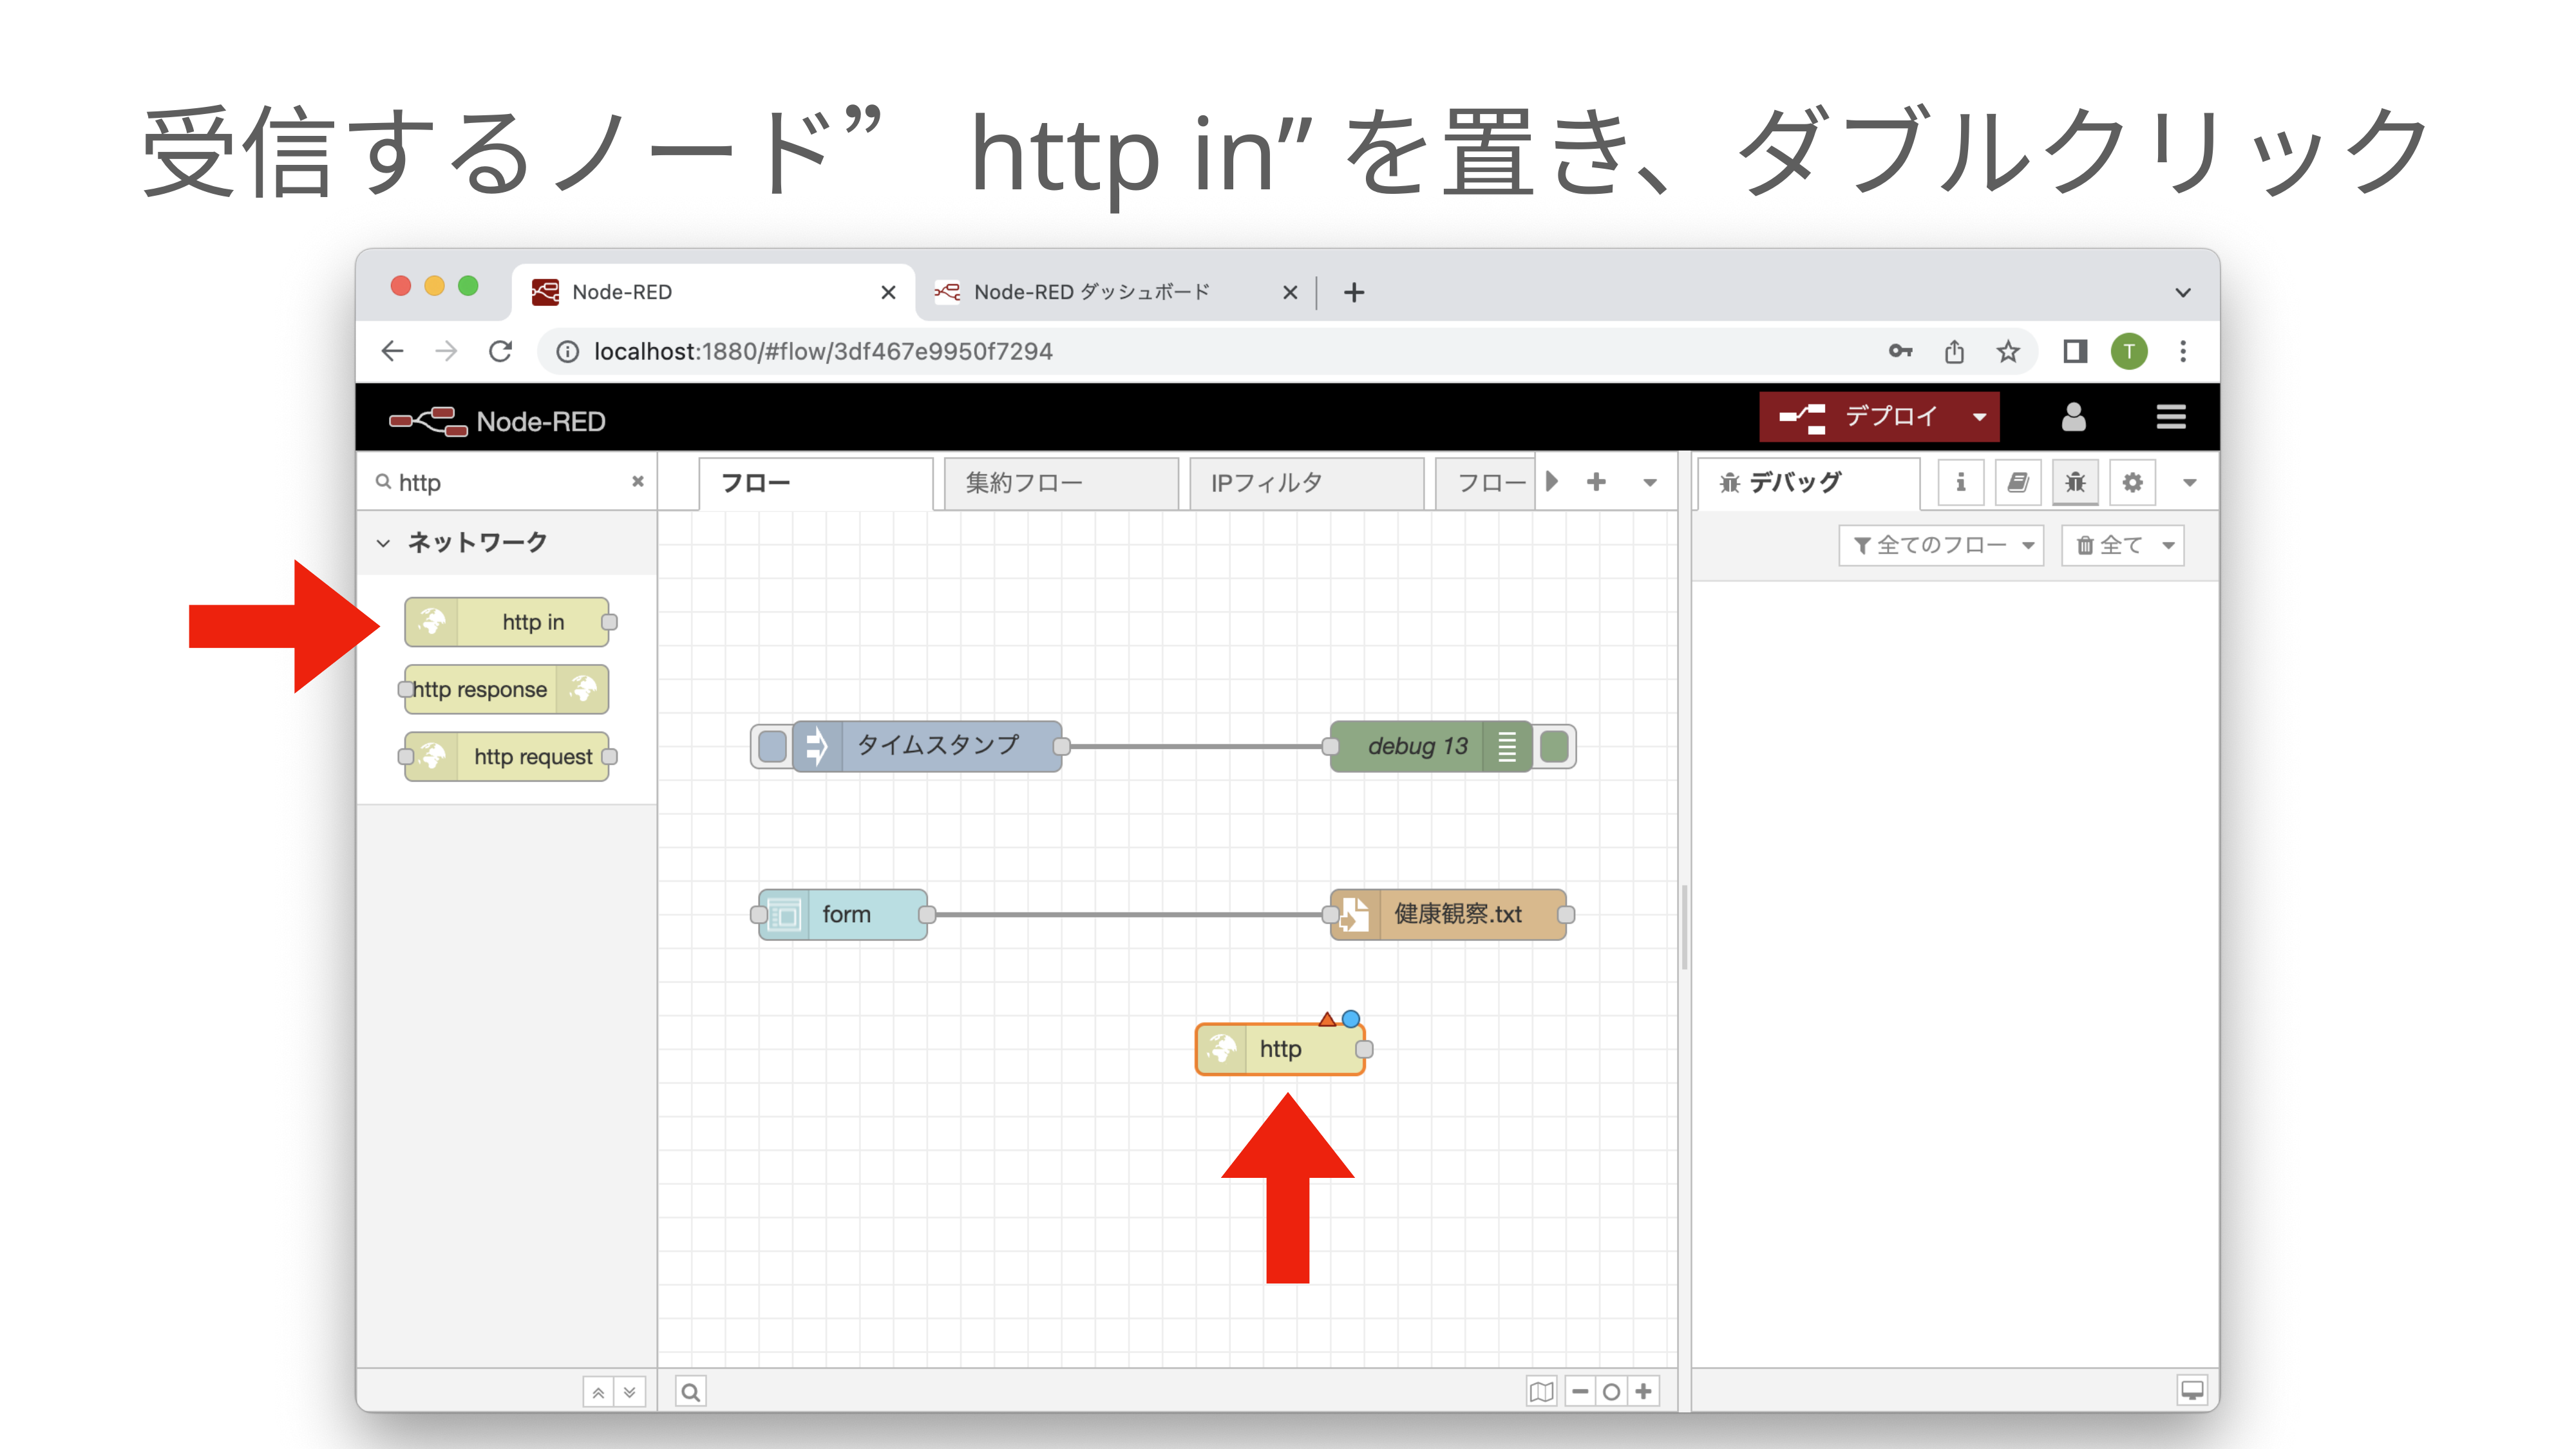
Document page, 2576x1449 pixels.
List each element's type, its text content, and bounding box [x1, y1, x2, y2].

picture [261, 185, 2315, 1449]
text_box 受信するノード”http in”を置き、ダブルクリック [133, 84, 2443, 216]
text_box [189, 605, 261, 649]
